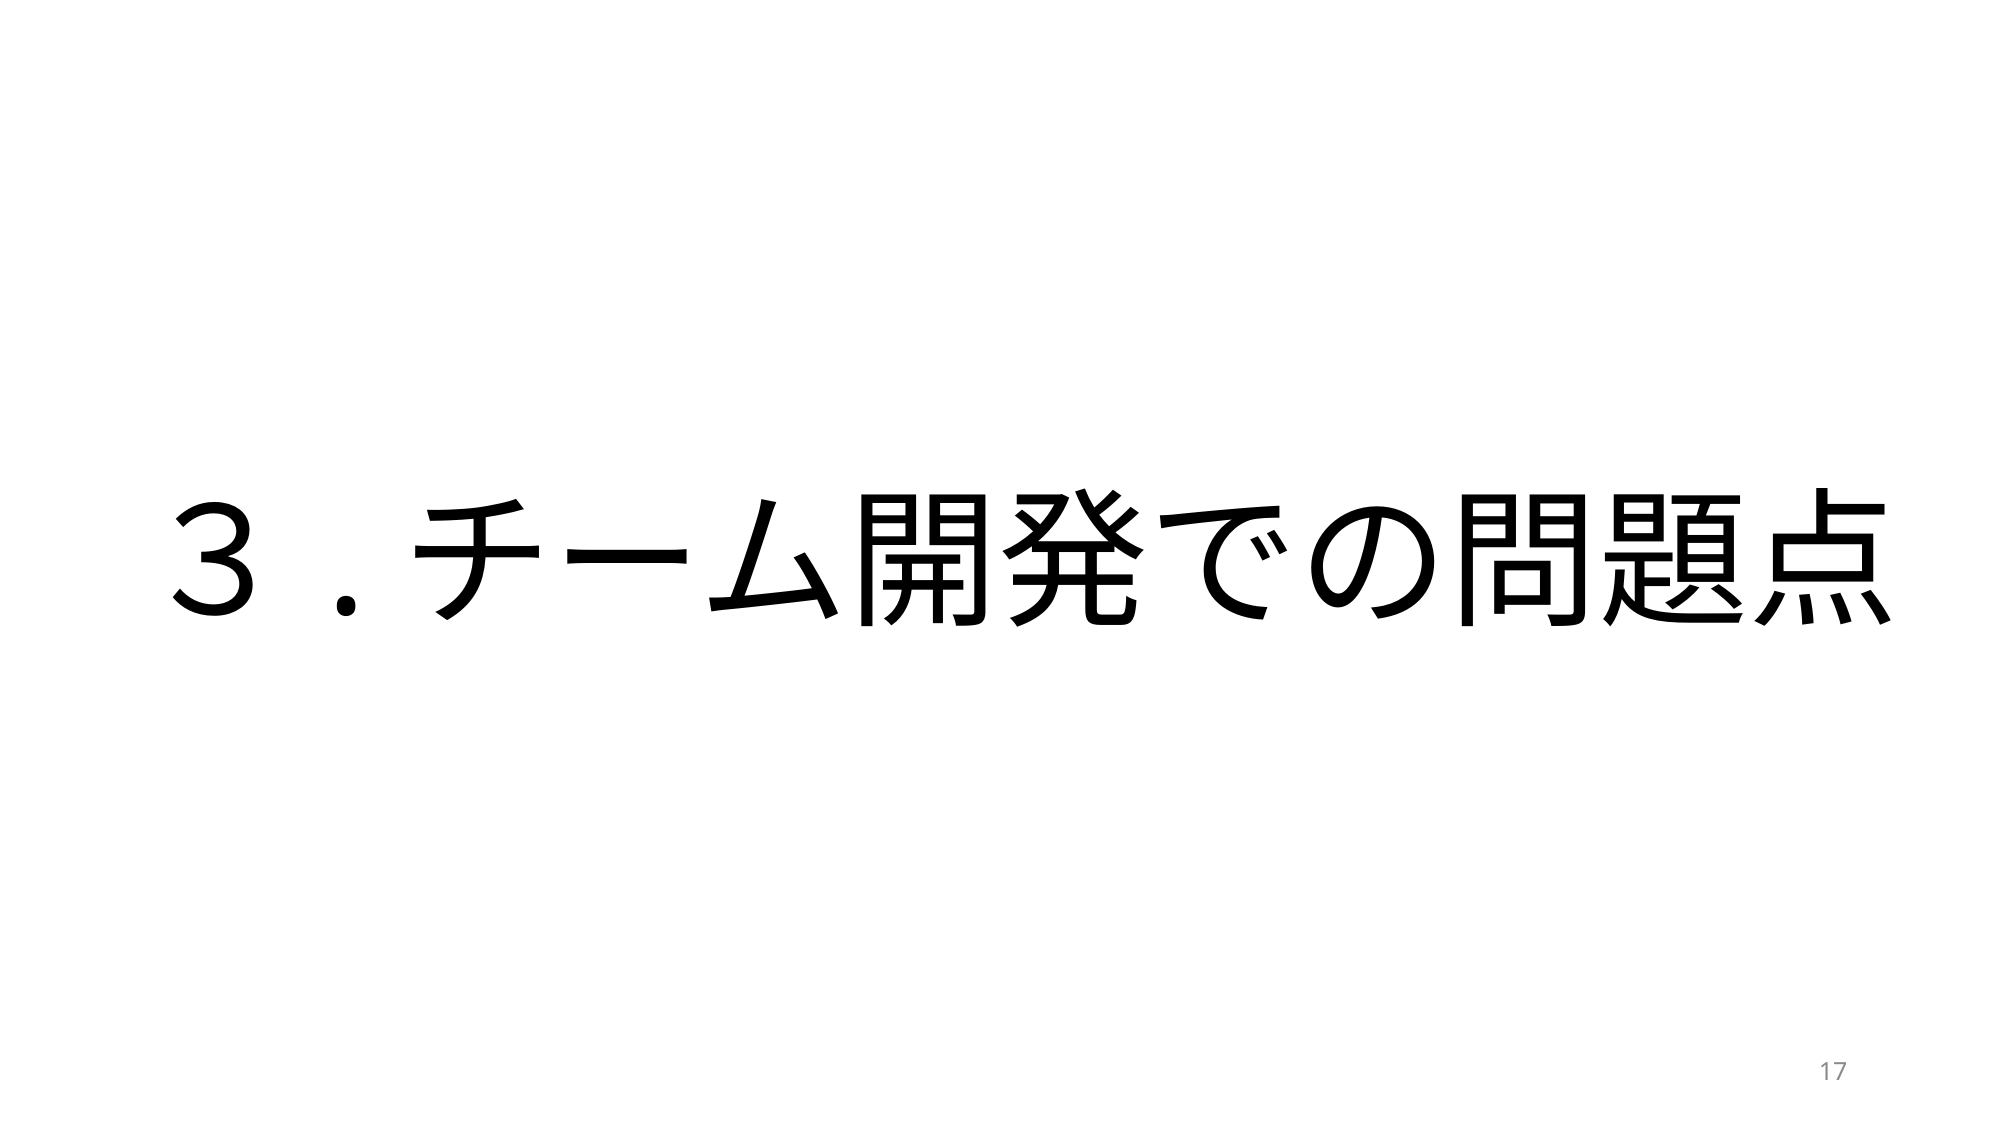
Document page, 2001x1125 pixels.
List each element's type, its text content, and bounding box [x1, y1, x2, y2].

text_box ３.チーム開発での問題点 [125, 457, 1914, 872]
slide_number 17 [1412, 1042, 1863, 1103]
